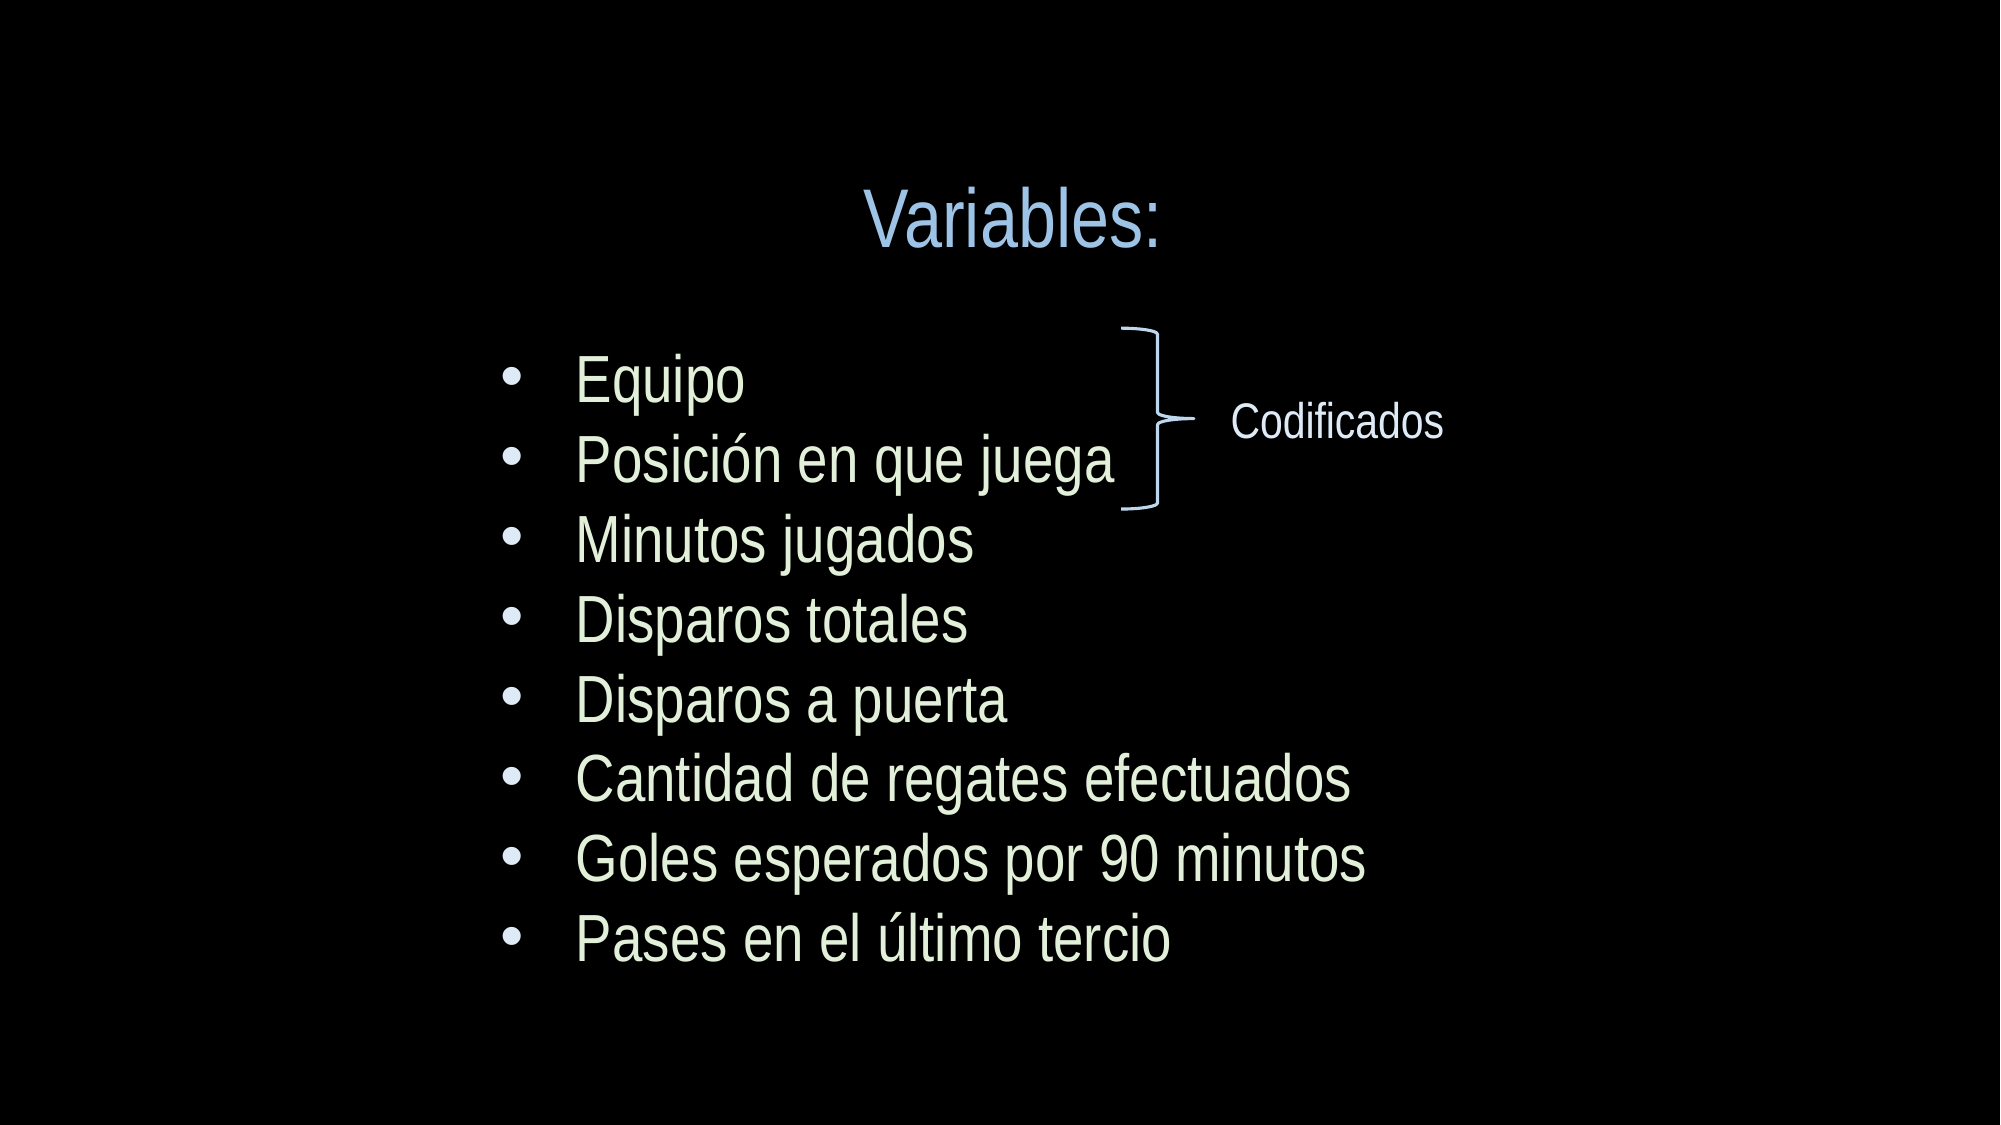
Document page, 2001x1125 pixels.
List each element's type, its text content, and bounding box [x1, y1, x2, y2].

text_box Variables: [266, 156, 1761, 272]
text_box [1121, 327, 1195, 510]
text_box Codificados [1215, 380, 1639, 456]
text_box Equipo Posición en que juega Minutos jugados Disparos totales Disparos a puerta Cantidad de regates efectuados Goles esperados por 90 minutos Pases en el último tercio [485, 328, 1609, 1063]
